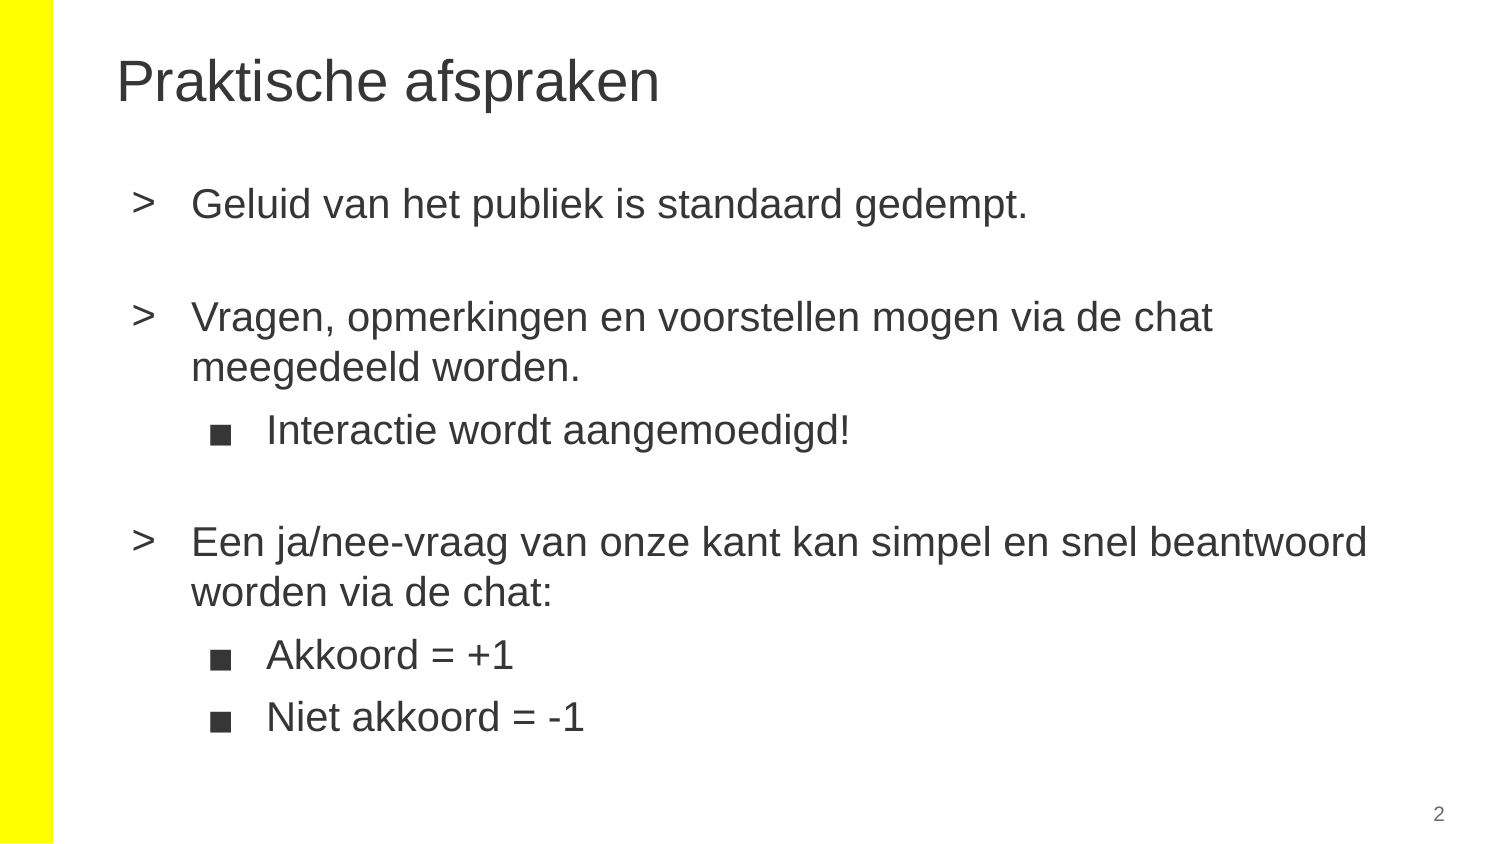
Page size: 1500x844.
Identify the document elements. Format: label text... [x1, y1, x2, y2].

title Praktische afspraken [103, 44, 1397, 167]
slide_number 2 [1339, 796, 1452, 829]
list Geluid van het publiek is standaard gedempt. Vragen, opmerkingen en voorstellen mogen via de chat meegedeeld worden. Interactie wordt aangemoedigd! Een ja/nee-vraag van onze kant kan simpel en snel beantwoord worden via de chat: Akkoord = +1 Niet akkoord = -1 [103, 170, 1397, 785]
